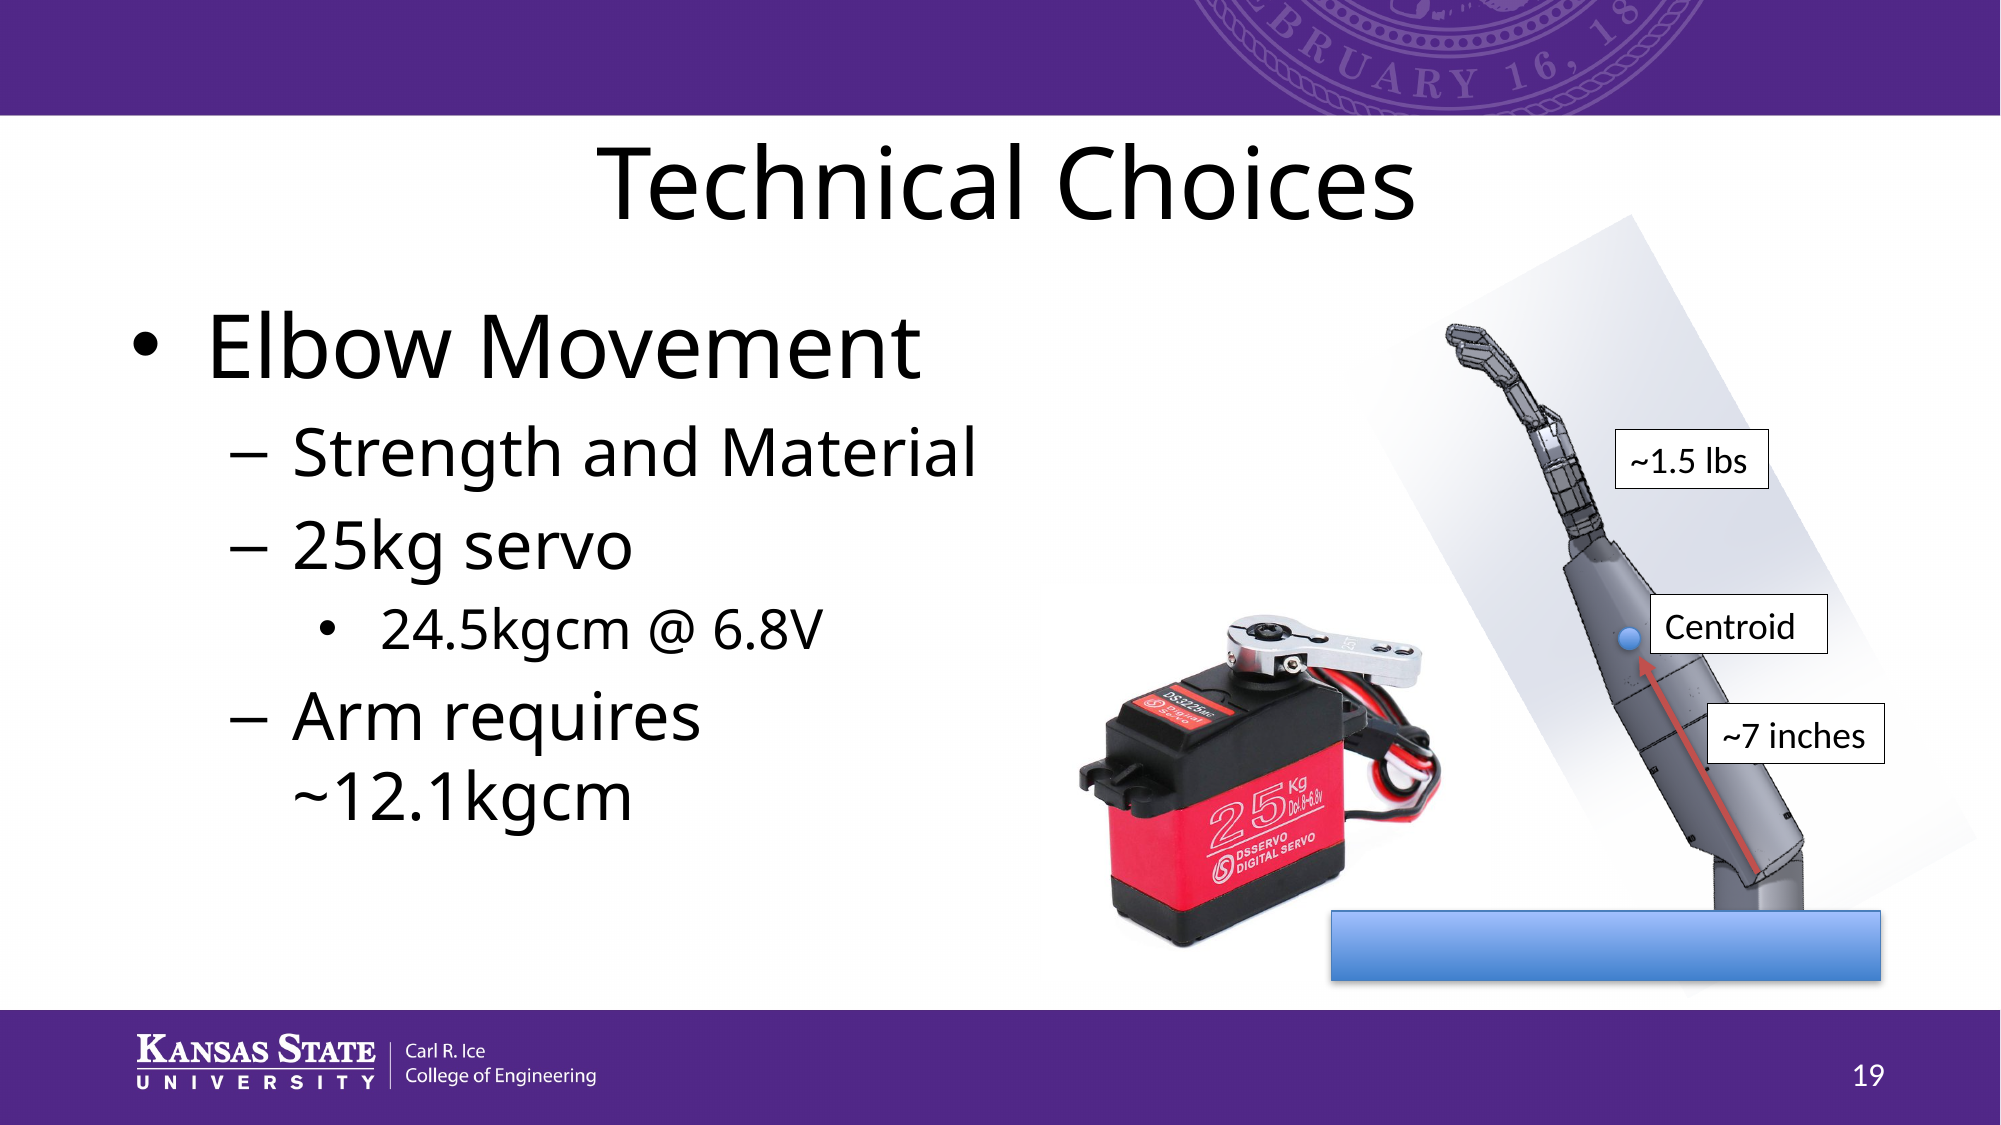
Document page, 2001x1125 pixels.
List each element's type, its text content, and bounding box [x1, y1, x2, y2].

slide_number 19 [1433, 1042, 1900, 1103]
title Technical Choices [115, 127, 1900, 233]
text_box [1495, 910, 1881, 981]
picture [0, 0, 2001, 1125]
text_box ~7 inches [1829, 703, 1885, 764]
list Elbow Movement Strength and Material 25kg servo 24.5kgcm @ 6.8V Arm requires ~12.1kgcm [115, 282, 1042, 1005]
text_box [1638, 655, 1759, 874]
